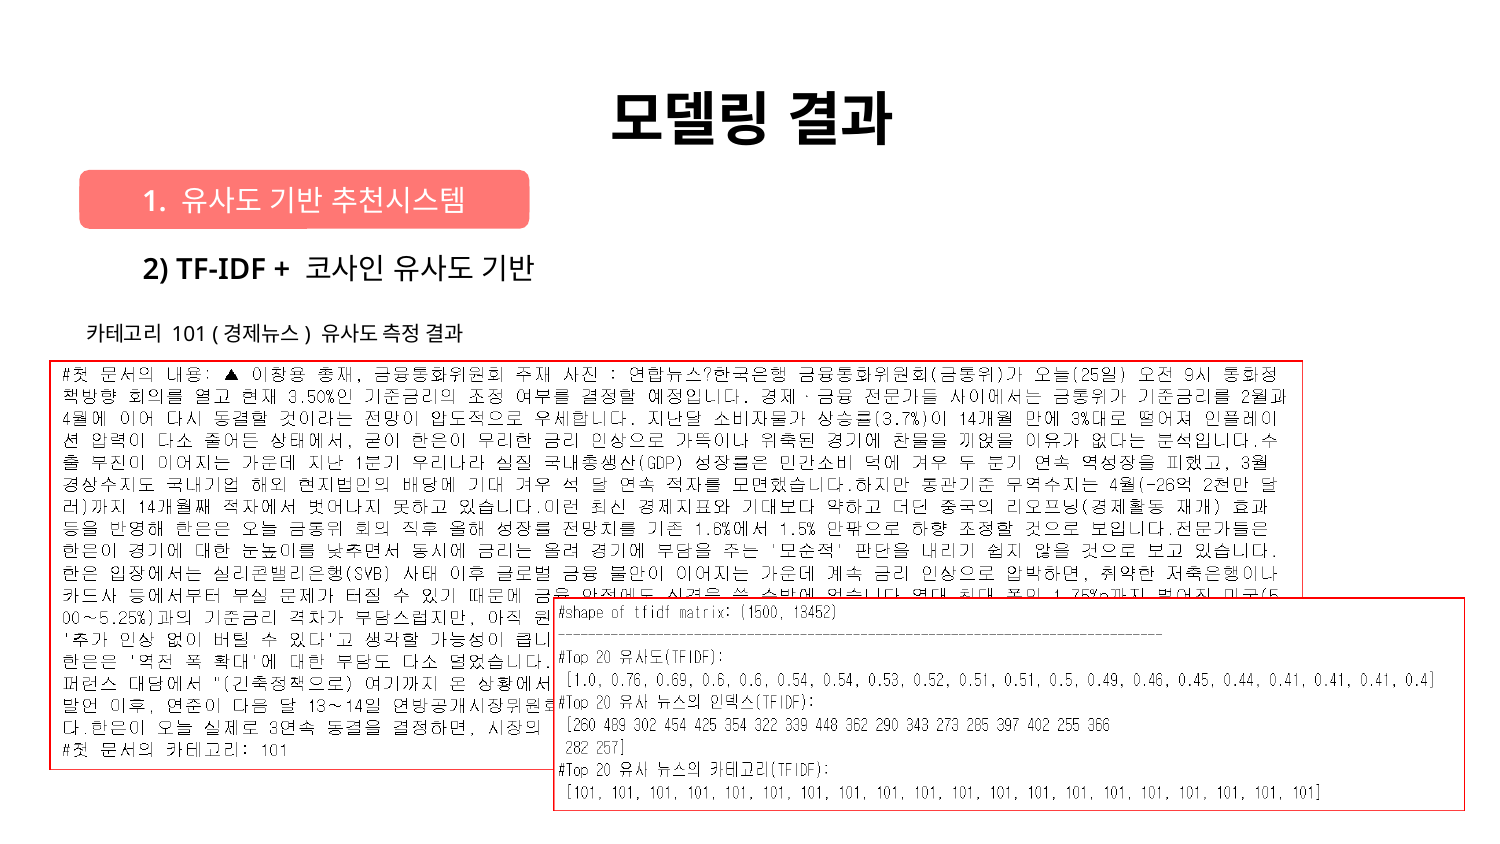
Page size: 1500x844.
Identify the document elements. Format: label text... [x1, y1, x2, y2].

text_box 2) TF-IDF + 코사인 유사도 기반 [127, 243, 578, 294]
title 모델링 결과 [132, 67, 1373, 162]
text_box 카테고리 101 (경제뉴스) 유사도 측정 결과 [70, 307, 824, 358]
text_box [79, 169, 530, 229]
picture [48, 359, 1465, 811]
